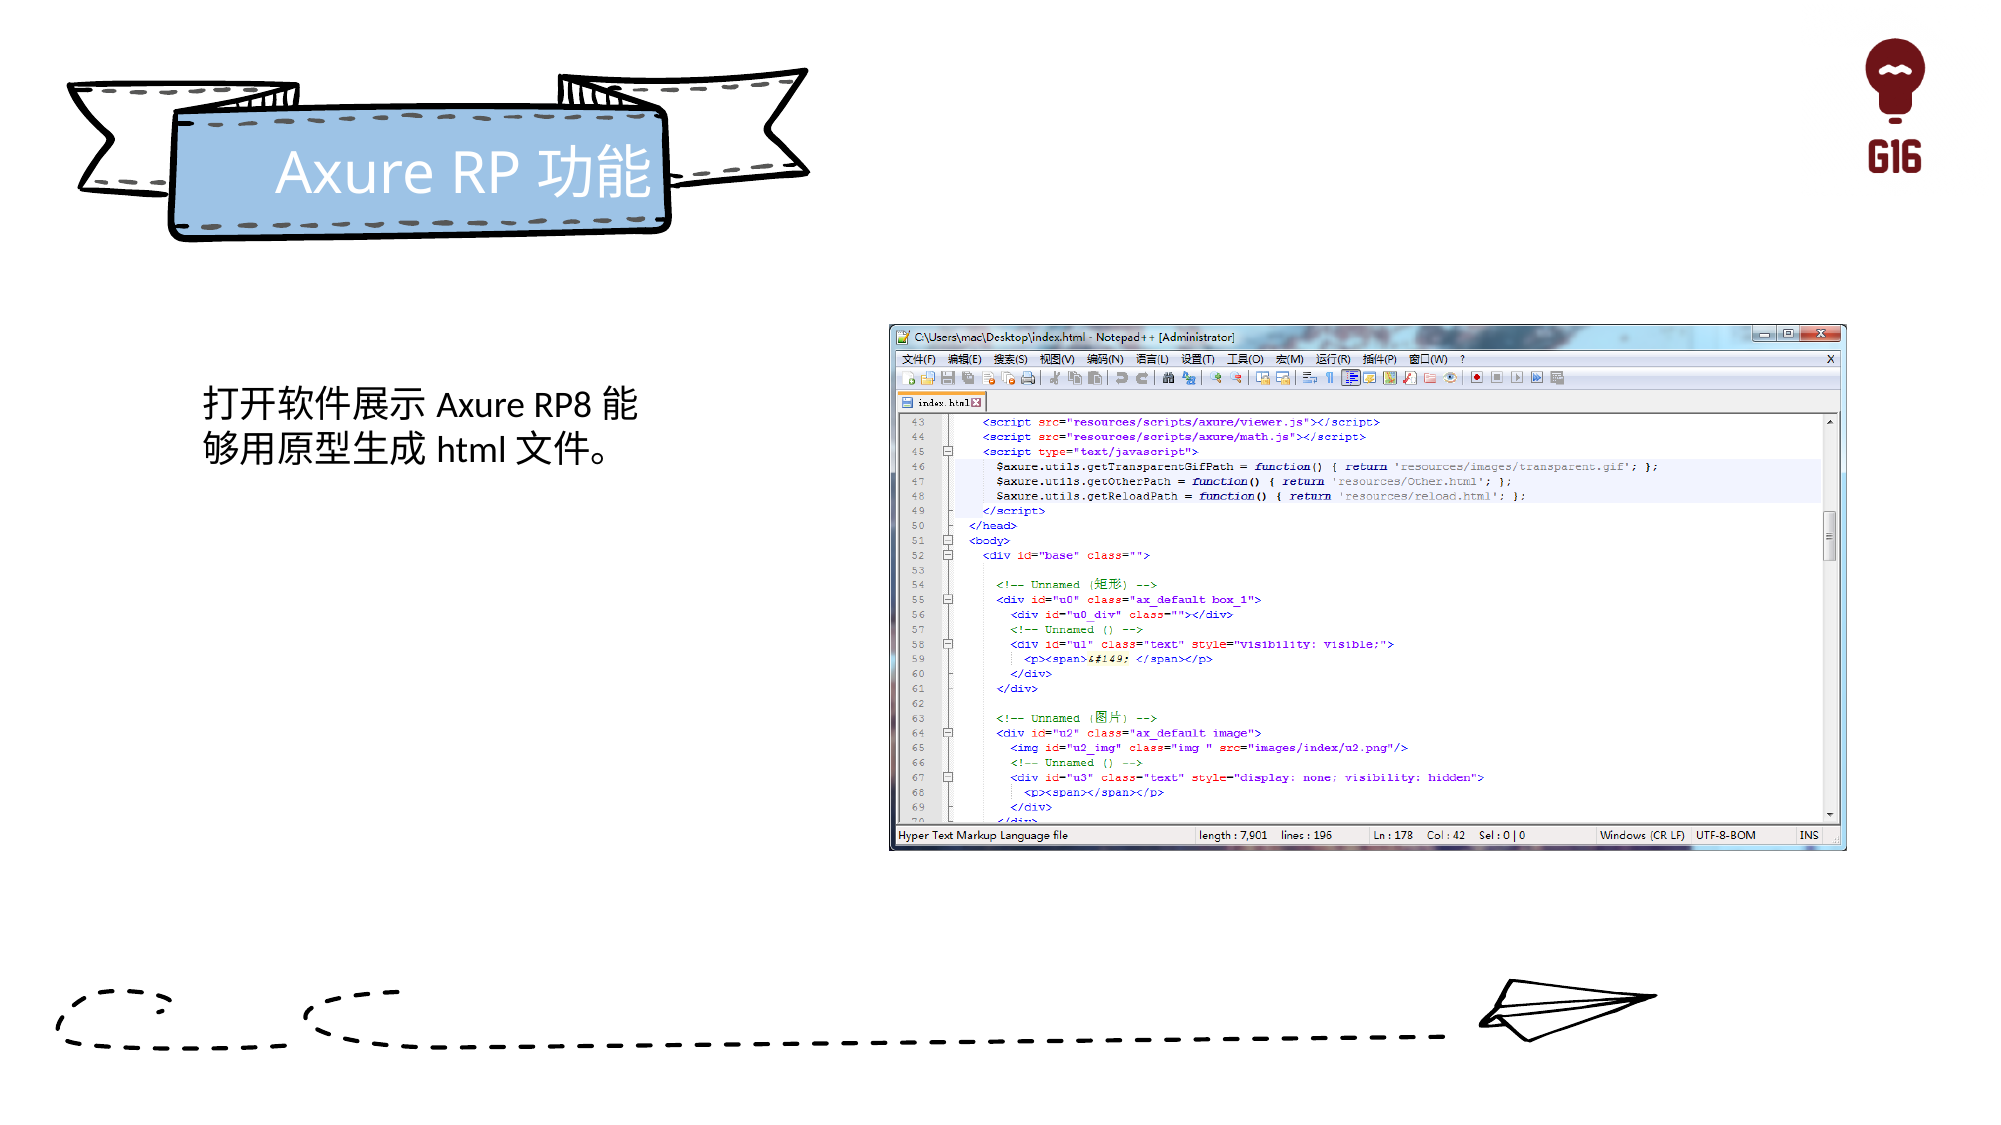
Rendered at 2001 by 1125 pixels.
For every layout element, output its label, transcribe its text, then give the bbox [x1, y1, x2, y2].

picture [1801, 4, 1989, 196]
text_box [66, 67, 811, 244]
picture [889, 324, 1847, 851]
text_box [57, 978, 1658, 1049]
text_box 打开软件展示Axure RP8能够用原型生成html文件。 [187, 372, 680, 478]
